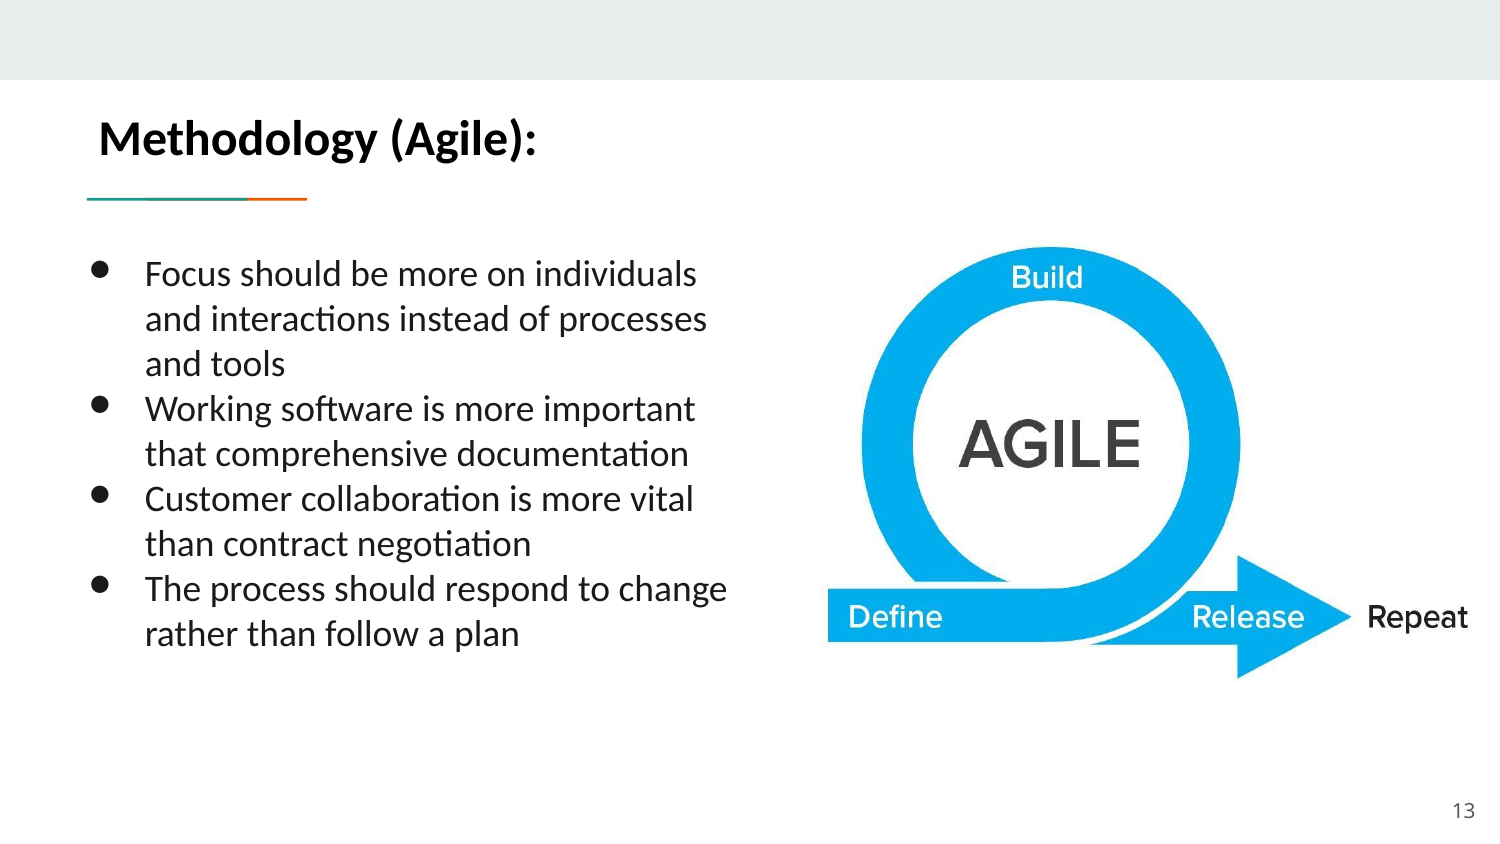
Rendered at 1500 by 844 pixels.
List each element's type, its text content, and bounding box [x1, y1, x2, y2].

text_box Methodology (Agile): [83, 89, 584, 164]
slide_number ‹#› [1400, 779, 1491, 844]
picture [789, 206, 1500, 713]
title Focus should be more on individuals and interactions instead of processes and tools Working software is more important that comprehensive documentation Customer collaboration is more vital than contract negotiation The process should respond to change rather than follow a plan [54, 233, 766, 322]
